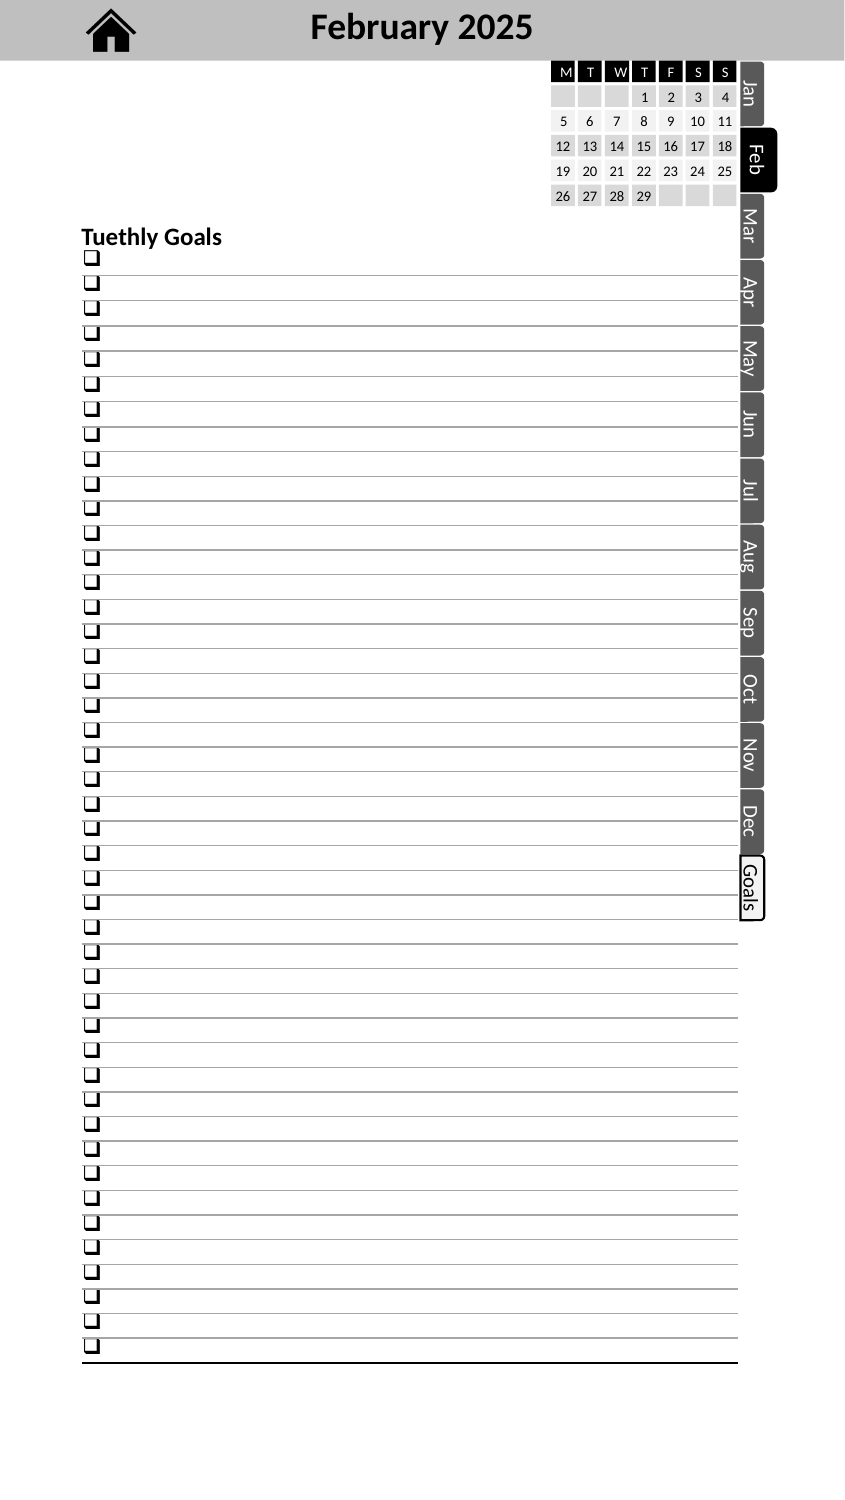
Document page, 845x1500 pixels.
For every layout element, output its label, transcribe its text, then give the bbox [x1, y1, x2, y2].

text_box Aug [739, 523, 766, 590]
text_box Dec [739, 788, 766, 855]
text_box Jul [739, 457, 766, 524]
text_box Apr [739, 258, 766, 325]
list February 2025 [190, 0, 655, 61]
text_box Mar [739, 192, 766, 259]
text_box Jun [739, 391, 766, 458]
text_box Oct [739, 656, 766, 722]
text_box Nov [739, 722, 766, 789]
text_box May [739, 325, 766, 392]
text_box Goals [739, 854, 766, 922]
text_box Feb [739, 126, 779, 194]
picture [82, 1, 140, 59]
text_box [551, 60, 737, 207]
text_box Jan [739, 60, 766, 126]
text_box Sep [739, 589, 766, 656]
